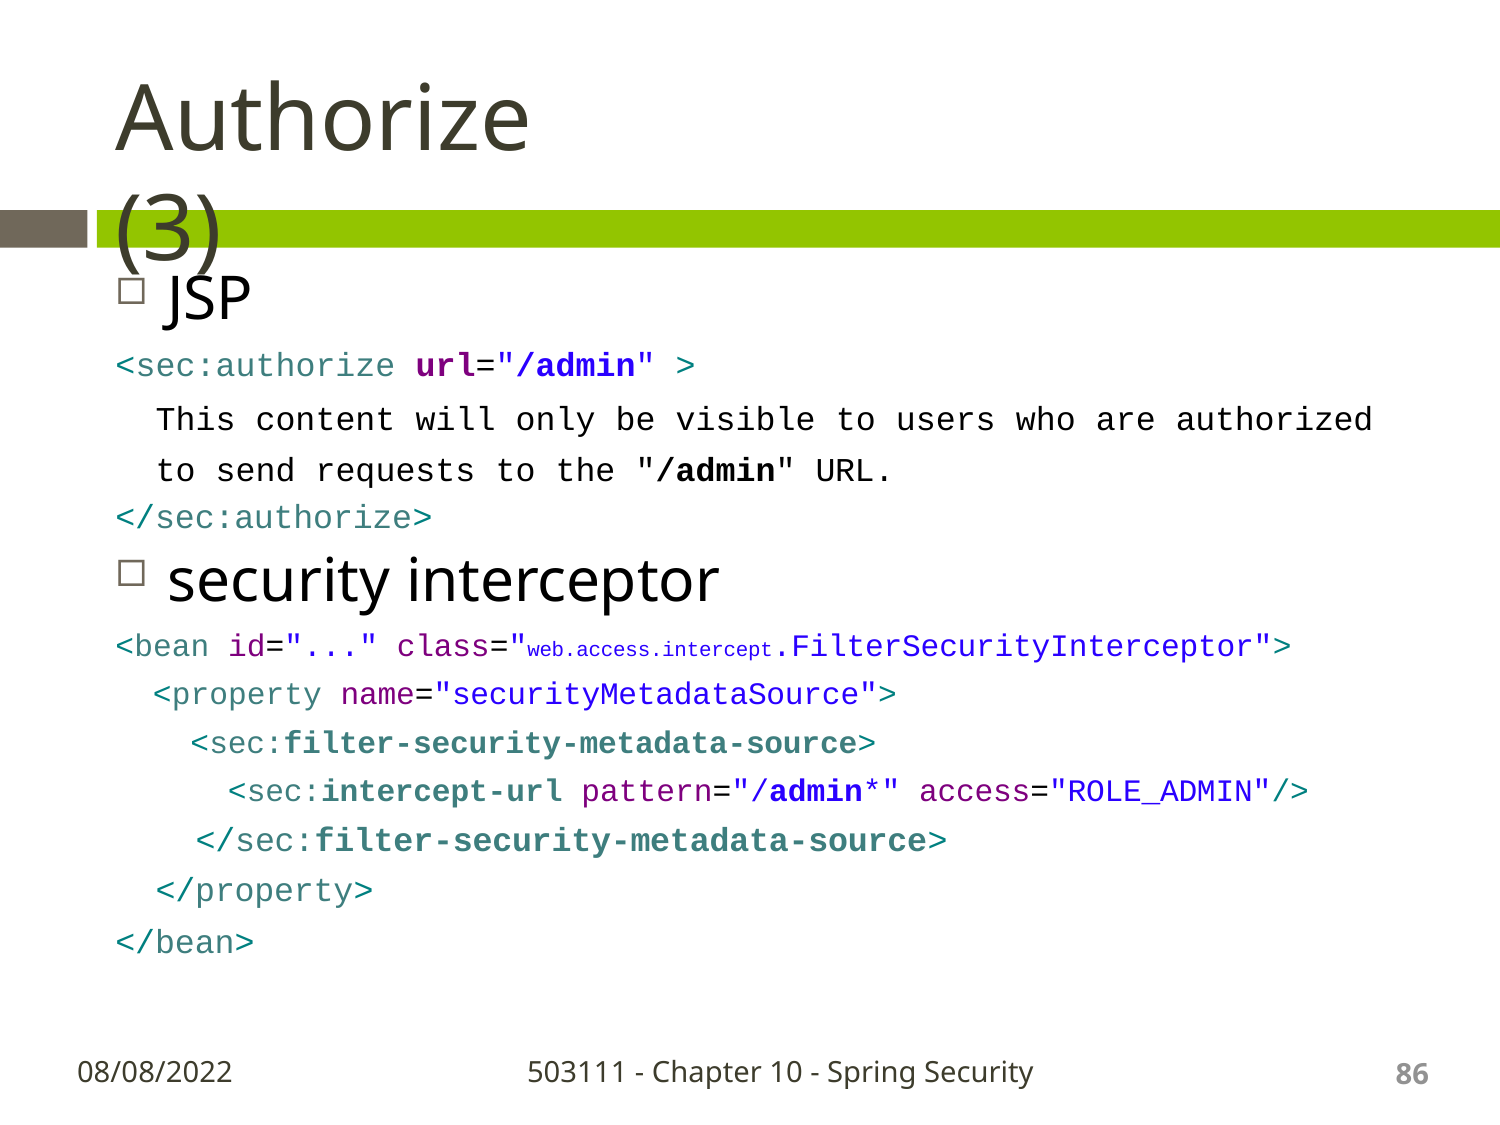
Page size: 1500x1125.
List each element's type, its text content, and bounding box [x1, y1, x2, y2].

footer 503111 - Chapter 10 - Spring Security [525, 1055, 1185, 1125]
title Authorize (3) [113, 56, 587, 236]
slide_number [75, 1055, 410, 1125]
text_box JSP <sec:authorize url="/admin" > This content will only be visible to users who are authorized to send requests to the "/admin" URL. </sec:authorize> security interceptor <bean id="..." class="web.access.intercept.FilterSecurityInterceptor"> <property name="securityMetadataSource"> <sec:filter-security-metadata-source> <sec:intercept-url pattern="/admin*" access="ROLE_ADMIN"/> </sec:filter-security-metadata-source> </property> </bean> [113, 236, 1379, 960]
slide_number 86 [1084, 1054, 1430, 1091]
